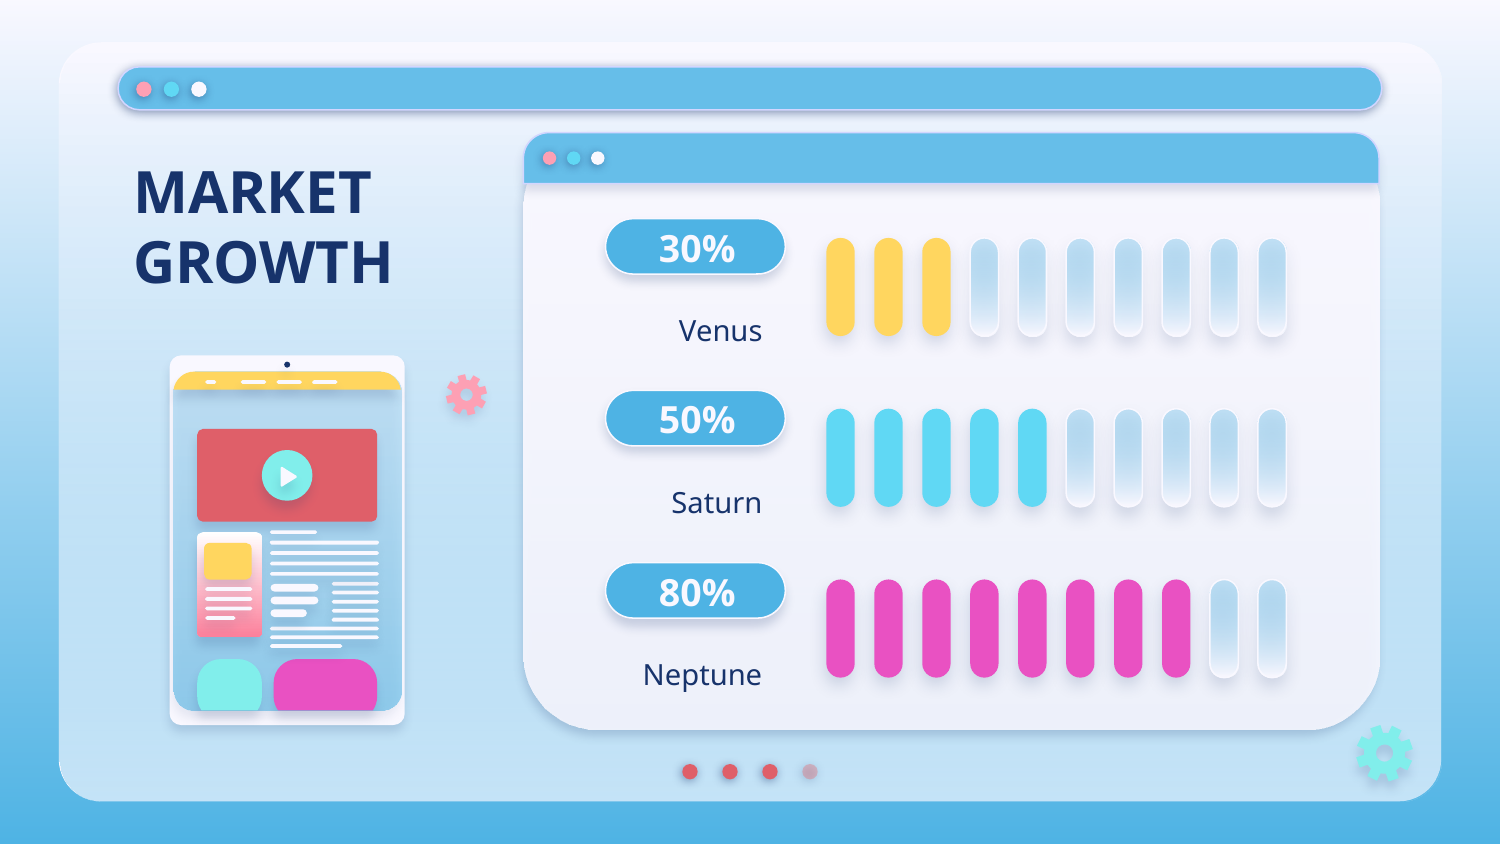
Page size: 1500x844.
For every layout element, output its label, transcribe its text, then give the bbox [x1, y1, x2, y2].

text_box [1114, 408, 1143, 507]
text_box [1209, 408, 1239, 507]
text_box [1018, 579, 1047, 678]
text_box [1066, 237, 1095, 337]
text_box [826, 579, 855, 678]
text_box [605, 567, 617, 613]
text_box Venus [597, 304, 778, 356]
text_box [1114, 579, 1143, 678]
text_box [445, 374, 488, 416]
text_box [1356, 725, 1413, 782]
text_box [1114, 237, 1143, 337]
text_box [922, 408, 951, 507]
text_box [1066, 579, 1095, 678]
text_box 30% [617, 218, 778, 276]
text_box [826, 408, 855, 507]
text_box [1066, 408, 1095, 507]
text_box [1018, 237, 1047, 337]
text_box [778, 571, 786, 610]
text_box [874, 579, 903, 678]
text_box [826, 237, 951, 337]
text_box [1257, 579, 1287, 678]
text_box [970, 237, 999, 337]
text_box [778, 399, 786, 437]
text_box 50% [617, 390, 778, 448]
text_box [1257, 237, 1287, 337]
text_box [1162, 237, 1191, 337]
text_box [1209, 579, 1239, 678]
text_box Saturn [597, 476, 778, 528]
text_box [778, 227, 786, 266]
text_box 80% [617, 562, 778, 620]
text_box [1257, 408, 1287, 507]
text_box [605, 395, 617, 441]
text_box [970, 579, 999, 678]
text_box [169, 355, 405, 726]
text_box [1162, 579, 1191, 678]
text_box Neptune [597, 648, 778, 700]
text_box [874, 408, 903, 507]
text_box [970, 408, 999, 507]
text_box [1162, 408, 1191, 507]
text_box [922, 579, 951, 678]
text_box [1018, 408, 1047, 507]
text_box [605, 223, 617, 269]
title MARKET GROWTH [118, 136, 501, 315]
text_box [1209, 237, 1239, 337]
